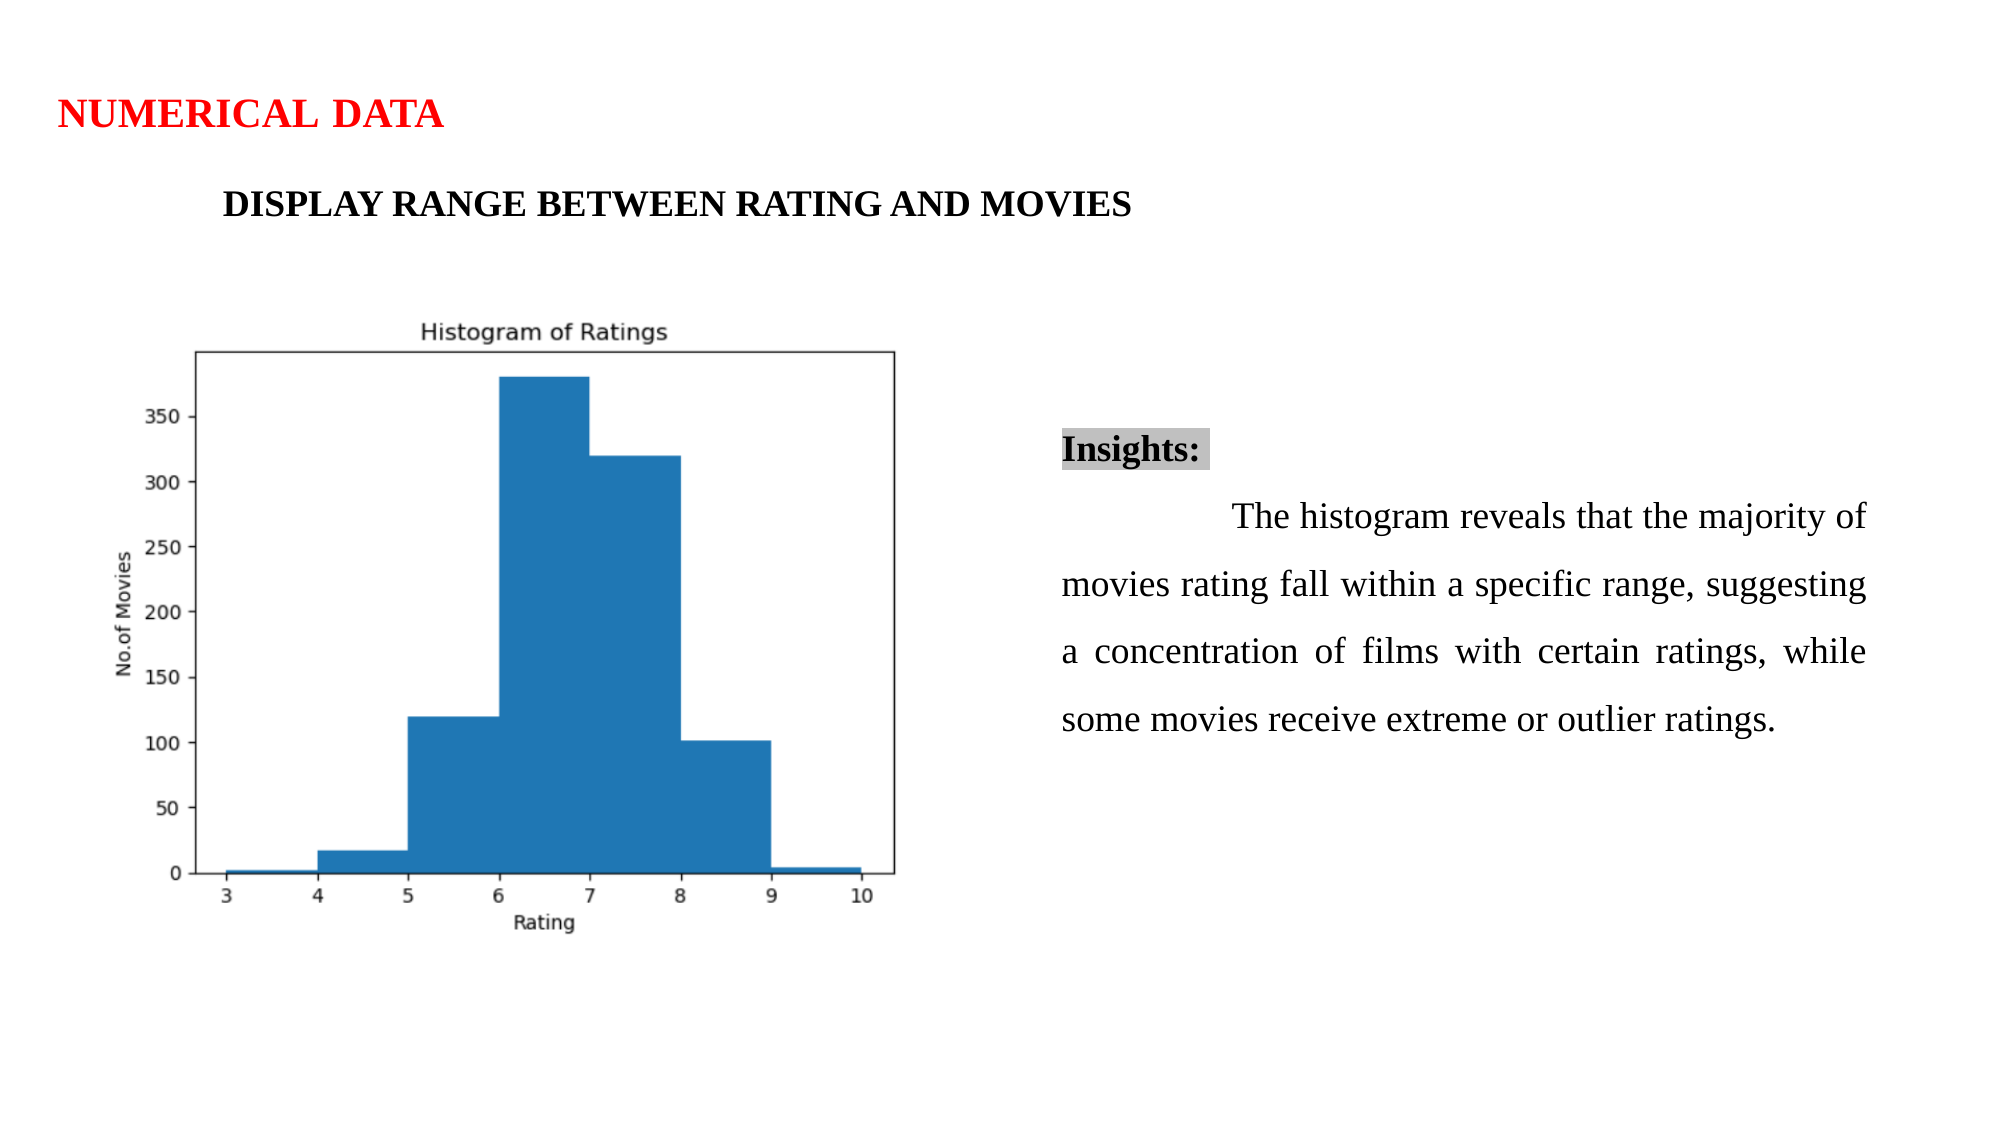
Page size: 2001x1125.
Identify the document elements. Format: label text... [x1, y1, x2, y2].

picture [77, 307, 969, 954]
text_box DISPLAY RANGE BETWEEN RATING AND MOVIES [208, 171, 1729, 232]
title NUMERICAL DATA [42, 69, 559, 154]
text_box Insights: The histogram reveals that the majority of movies rating fall within a specific range, suggesting a concentration of films with certain ratings, while some movies receive extreme or outlier ratings. [1046, 416, 1883, 747]
